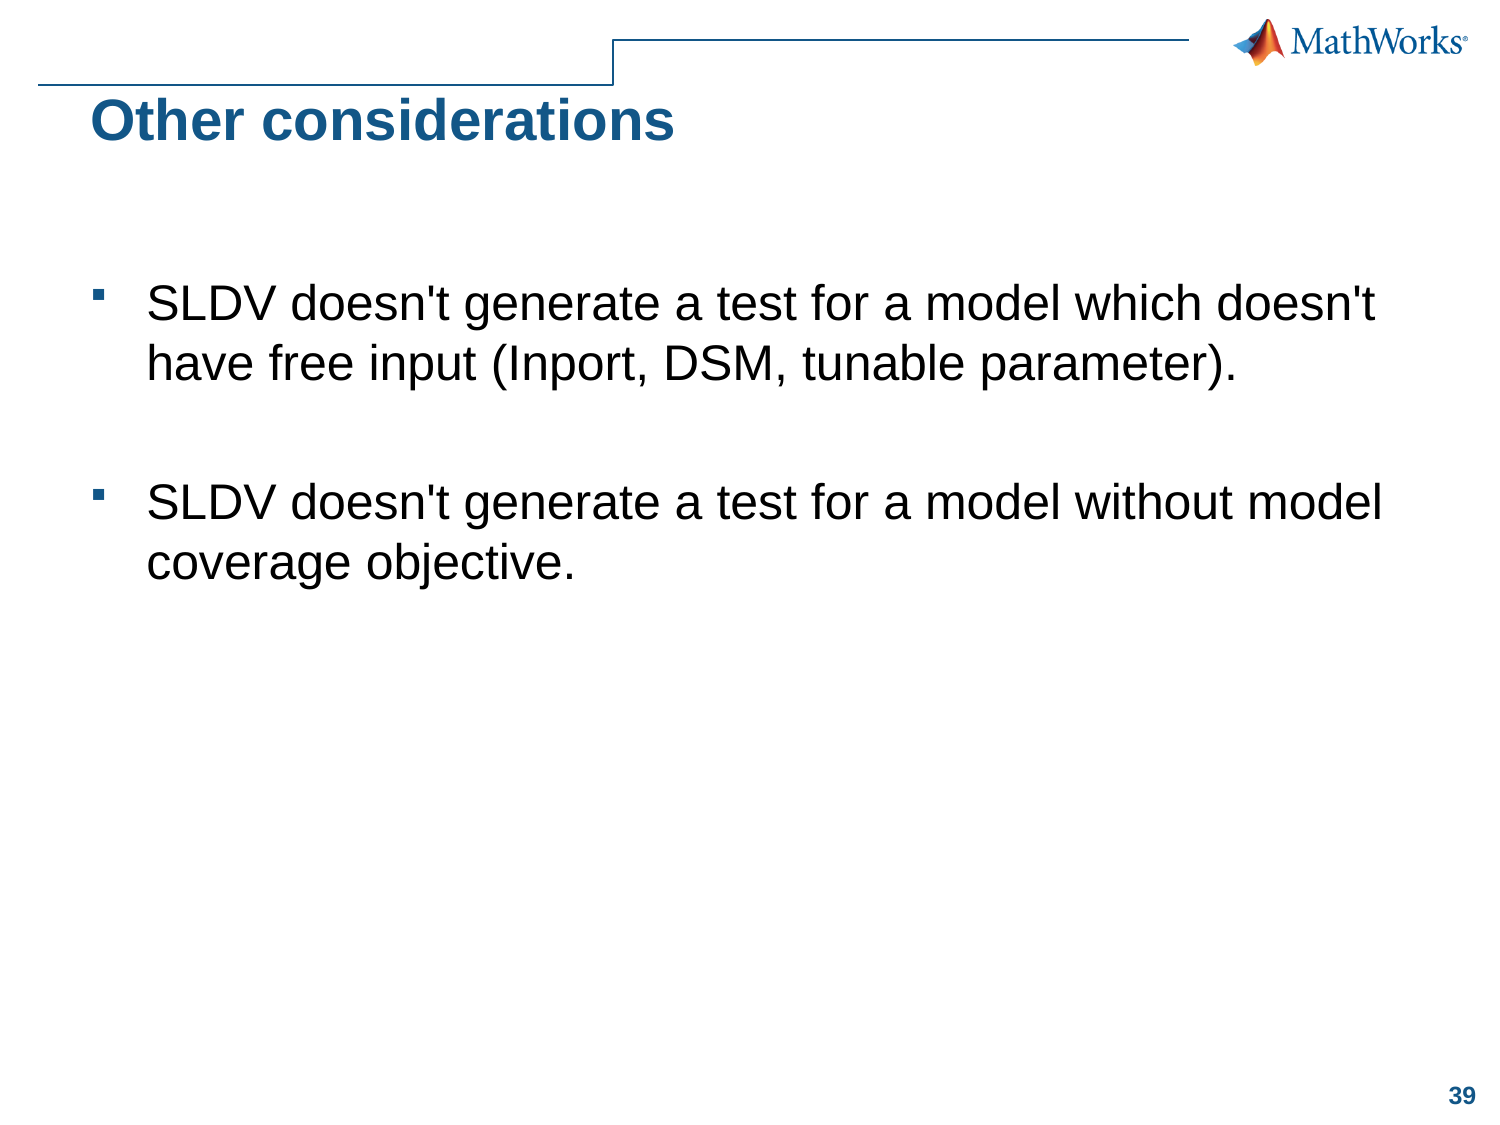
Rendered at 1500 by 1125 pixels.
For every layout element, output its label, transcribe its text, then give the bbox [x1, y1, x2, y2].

picture [1226, 7, 1483, 78]
list SLDV doesn't generate a test for a model which doesn't have free input (Inport, DSM, tunable parameter). SLDV doesn't generate a test for a model without model coverage objective. [75, 262, 1400, 1025]
title Other considerations [75, 75, 1400, 238]
